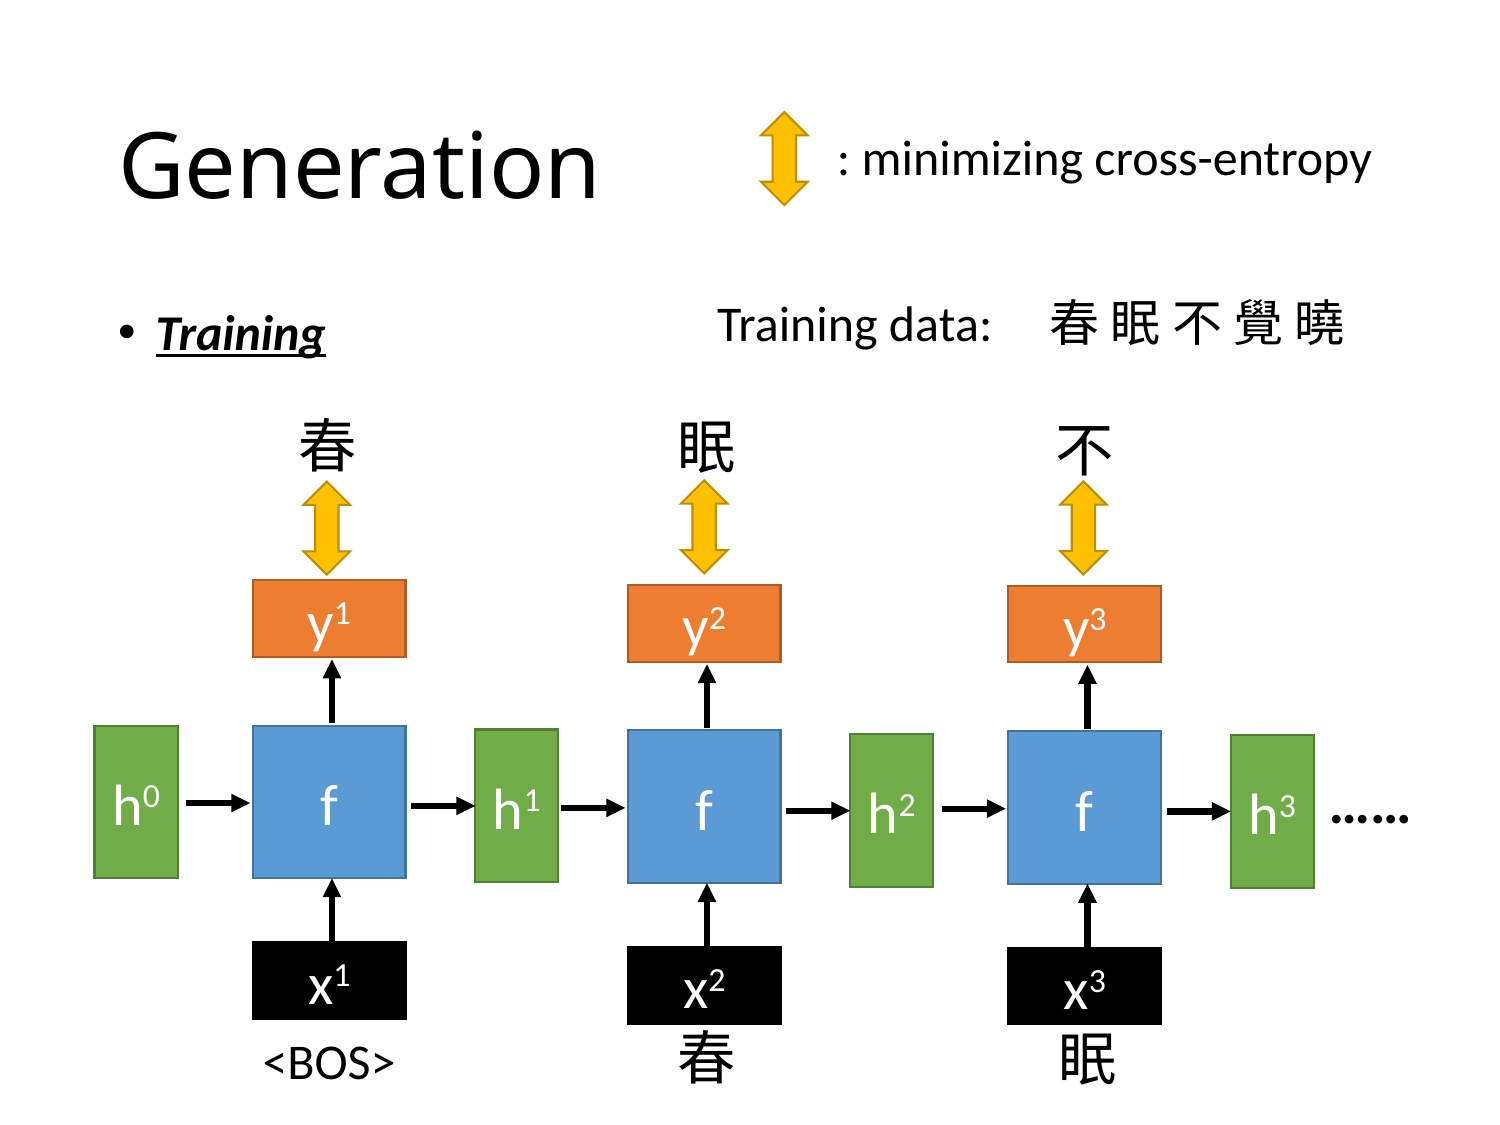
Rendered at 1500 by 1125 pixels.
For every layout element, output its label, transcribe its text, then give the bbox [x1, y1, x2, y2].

text_box f [252, 725, 407, 879]
text_box 春 [643, 1014, 770, 1099]
text_box 春 [264, 401, 391, 487]
text_box y2 [627, 584, 782, 663]
text_box y1 [252, 579, 407, 658]
text_box h0 [93, 725, 179, 879]
text_box h3 [1230, 734, 1315, 889]
text_box f [1007, 730, 1162, 885]
text_box [300, 480, 353, 577]
text_box x3 [1007, 947, 1162, 1025]
text_box [1057, 479, 1110, 576]
text_box h1 [474, 728, 559, 883]
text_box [760, 111, 1409, 206]
text_box h2 [849, 733, 934, 888]
text_box …… [1313, 757, 1467, 843]
text_box 眠 [643, 402, 770, 488]
text_box [678, 478, 731, 575]
text_box <BOS> [228, 1021, 430, 1097]
text_box f [627, 729, 782, 884]
text_box Training data: 春 眠 不 覺 曉 [702, 284, 1465, 359]
text_box 不 [1021, 405, 1148, 491]
text_box 眠 [1024, 1014, 1151, 1100]
text_box y3 [1007, 585, 1162, 663]
text_box x1 [252, 941, 407, 1020]
list Training [103, 299, 1397, 1014]
title Generation [103, 59, 1397, 278]
text_box x2 [627, 946, 782, 1025]
